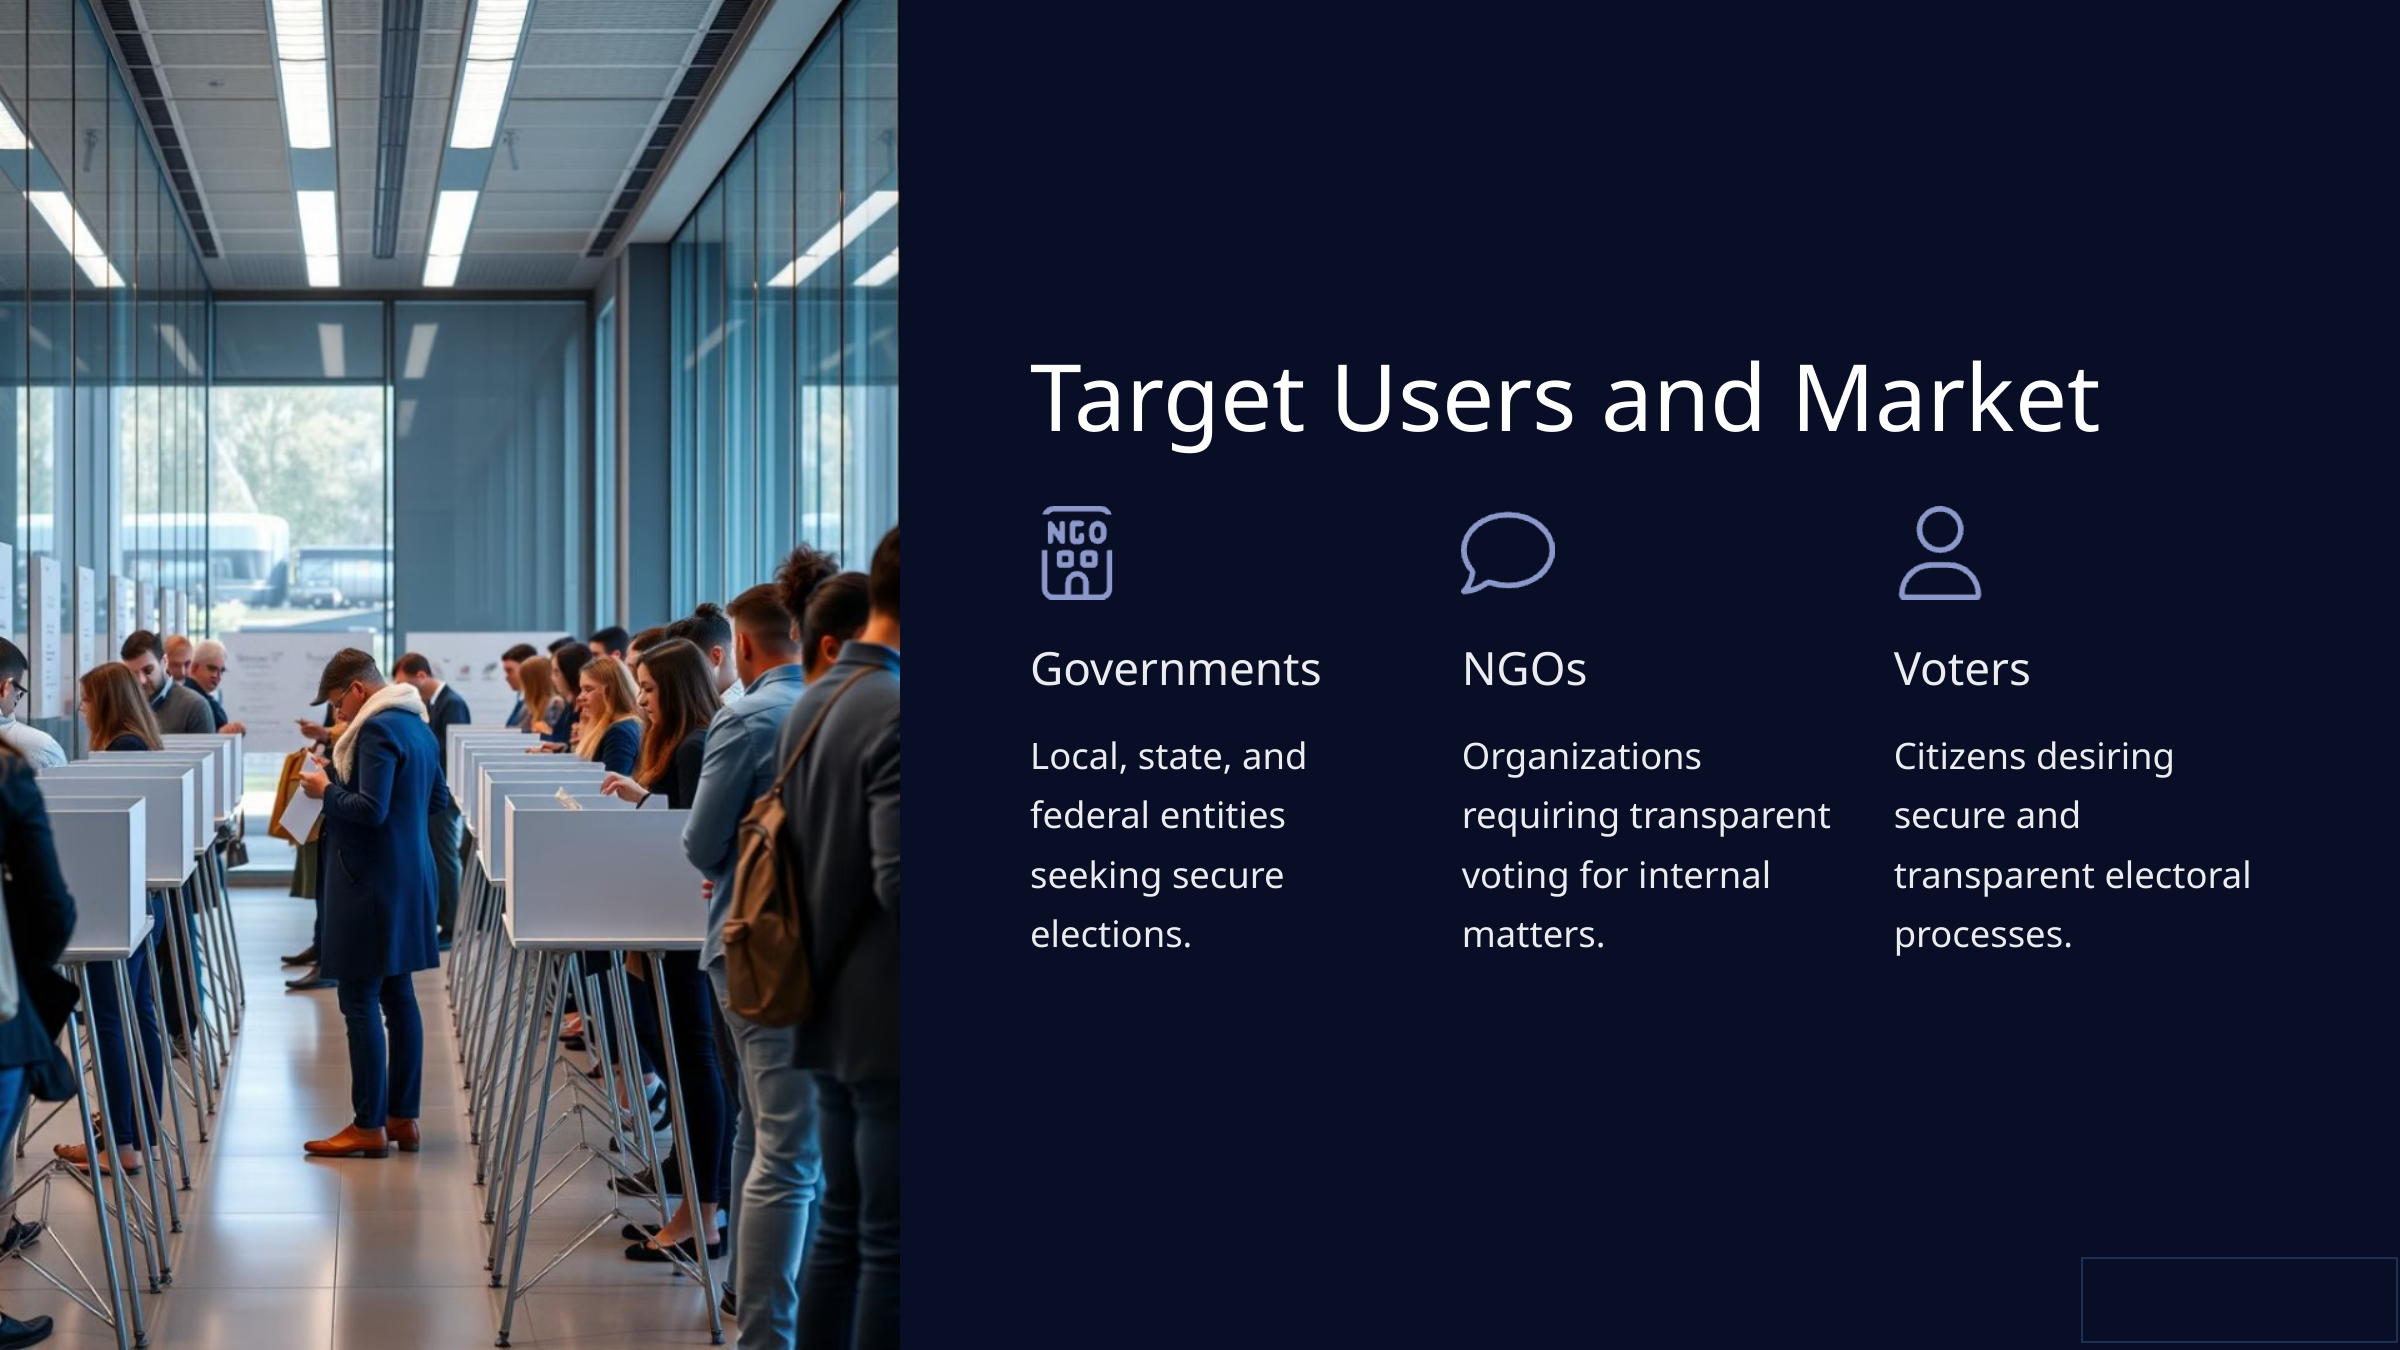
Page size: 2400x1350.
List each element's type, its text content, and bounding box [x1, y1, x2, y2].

picture [1030, 506, 1124, 600]
picture [1893, 506, 1987, 600]
text_box Organizations requiring transparent voting for internal matters. [1461, 717, 1838, 956]
text_box Governments [1030, 637, 1407, 696]
text_box Voters [1893, 637, 2270, 696]
text_box Target Users and Market [1030, 334, 2120, 452]
picture [0, 0, 900, 1350]
text_box Citizens desiring secure and transparent electoral processes. [1893, 717, 2270, 1016]
text_box Local, state, and federal entities seeking secure elections. [1030, 717, 1407, 956]
picture [1461, 506, 1555, 600]
text_box [2081, 1257, 2398, 1343]
text_box NGOs [1461, 637, 1838, 696]
